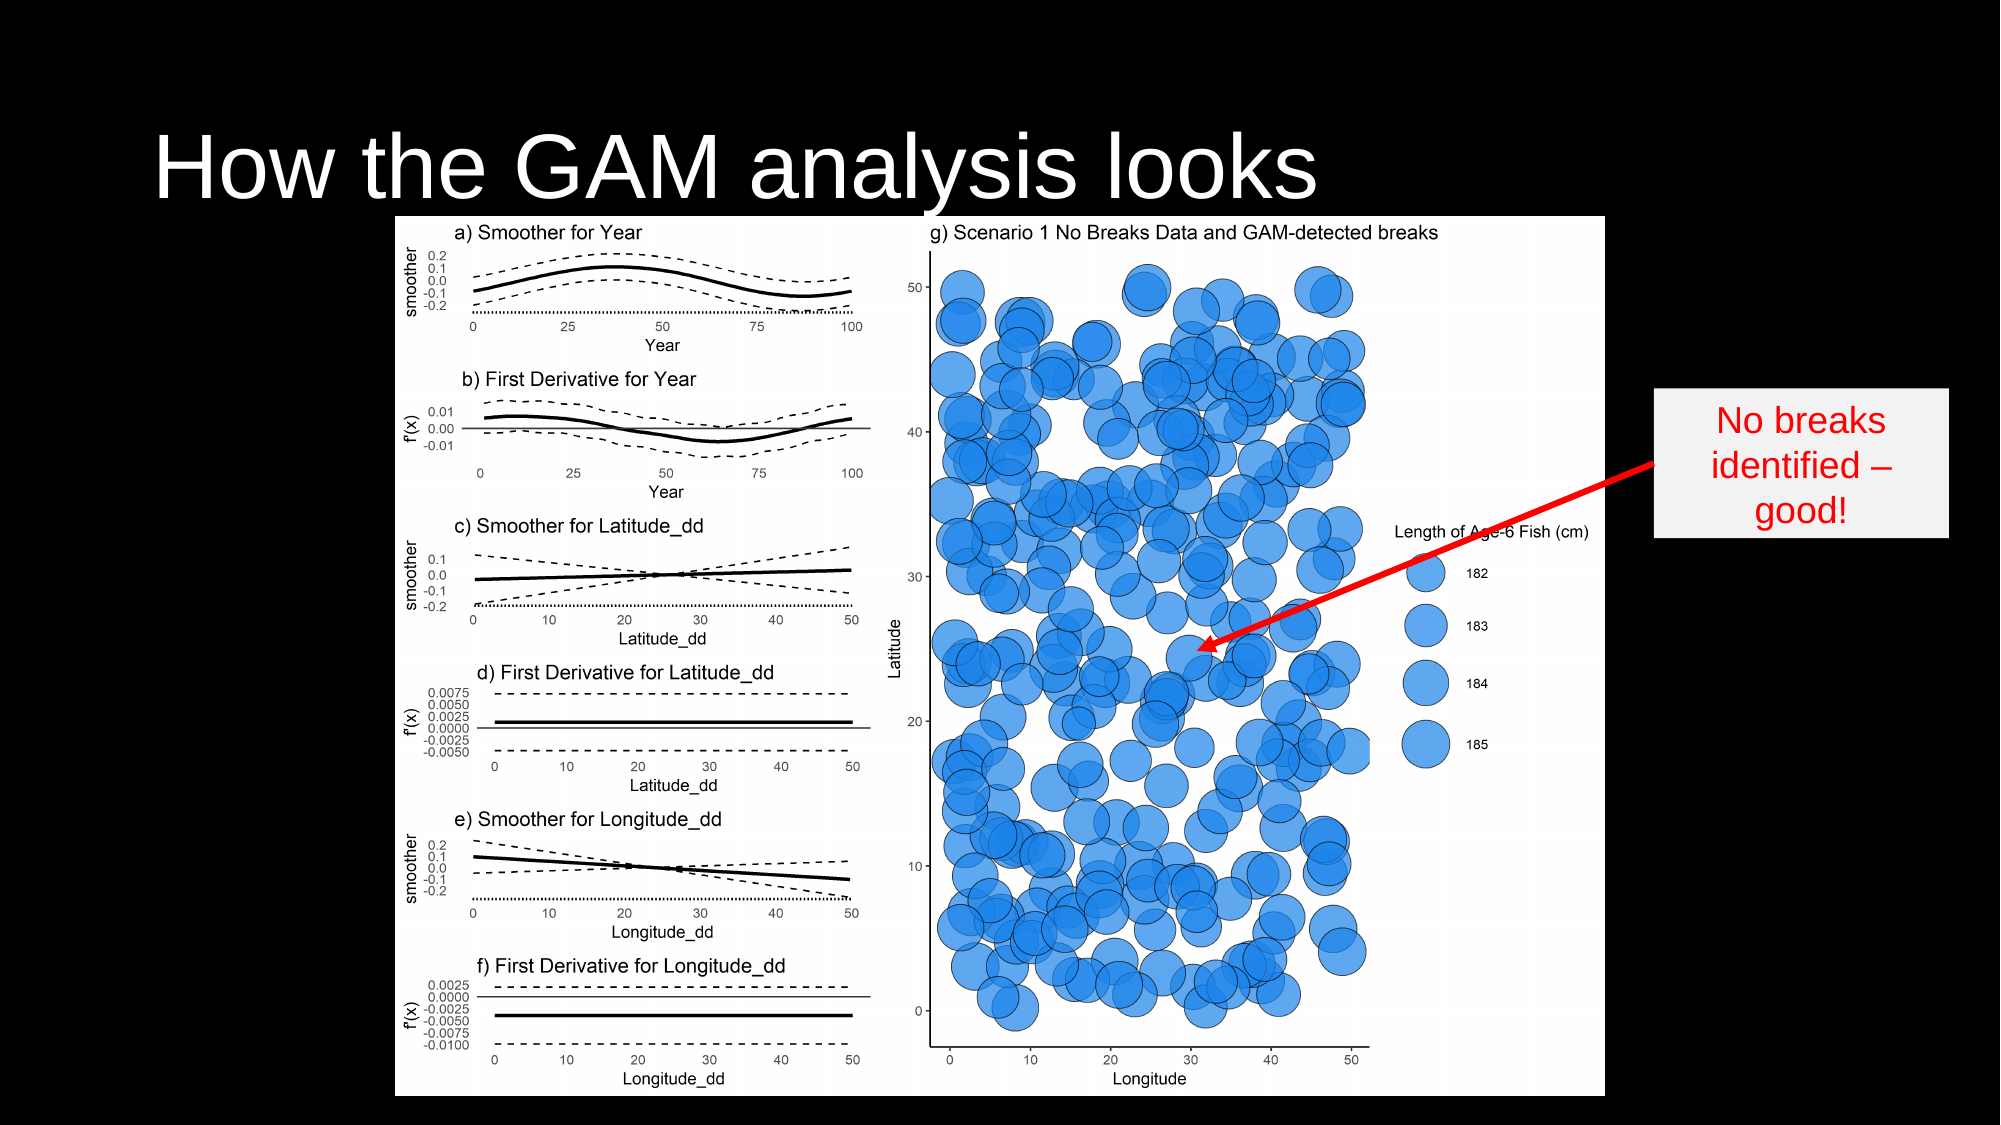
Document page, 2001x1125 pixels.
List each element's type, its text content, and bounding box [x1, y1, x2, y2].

picture [395, 216, 1605, 1096]
title How the GAM analysis looks [137, 59, 1863, 278]
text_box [1196, 388, 1949, 651]
